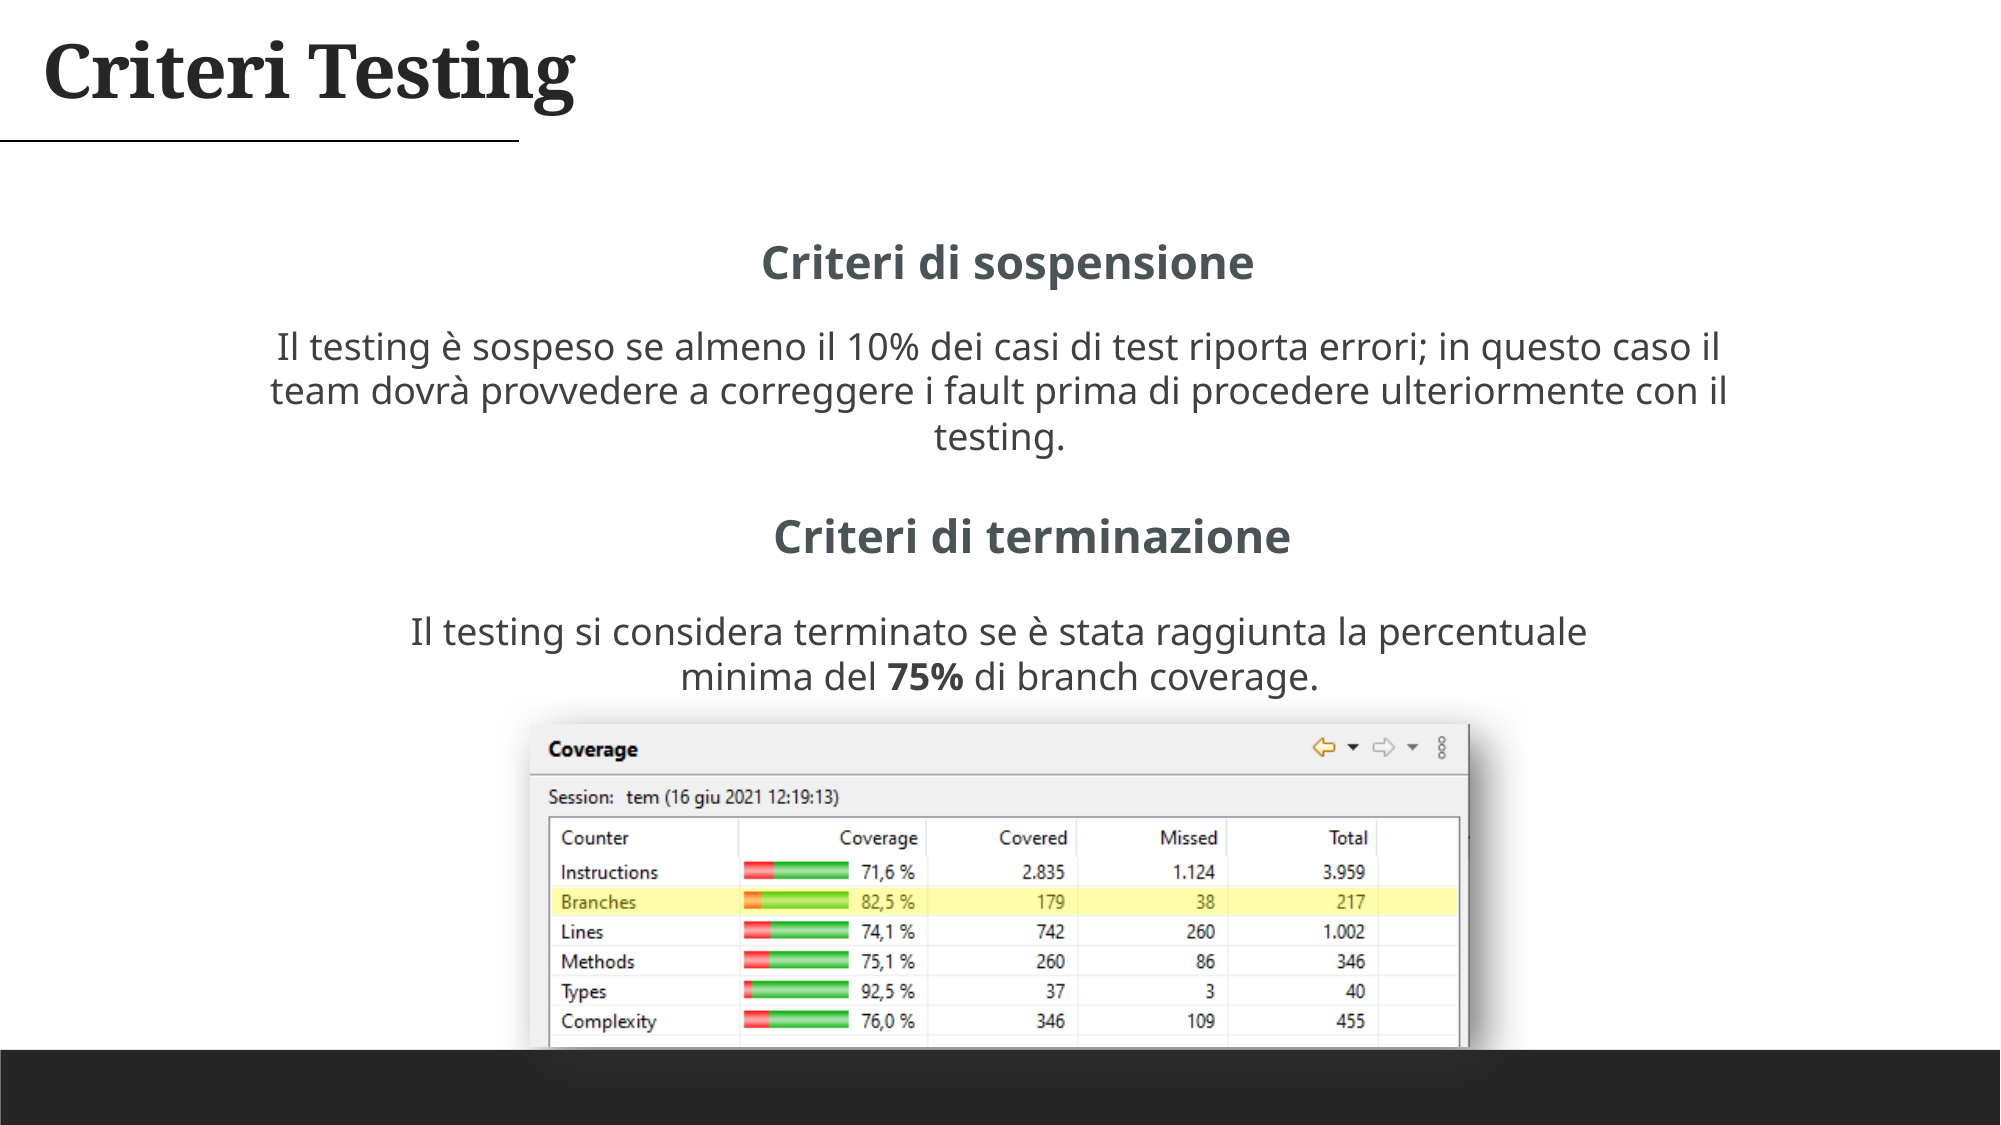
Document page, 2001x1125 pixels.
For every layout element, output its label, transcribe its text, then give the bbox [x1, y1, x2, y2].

text_box Criteri di sospensione [746, 226, 1341, 297]
text_box Il testing è sospeso se almeno il 10% dei casi di test riporta errori; in questo caso il team dovrà provvedere a correggere i fault prima di procedere ulteriormente con il testing. [253, 315, 1747, 465]
text_box Il testing si considera terminato se è stata raggiunta la percentuale minima del 75% di branch coverage. [364, 600, 1636, 705]
picture [529, 723, 1471, 1047]
text_box Criteri di terminazione [758, 500, 1329, 570]
title Criteri Testing [27, 0, 1678, 123]
